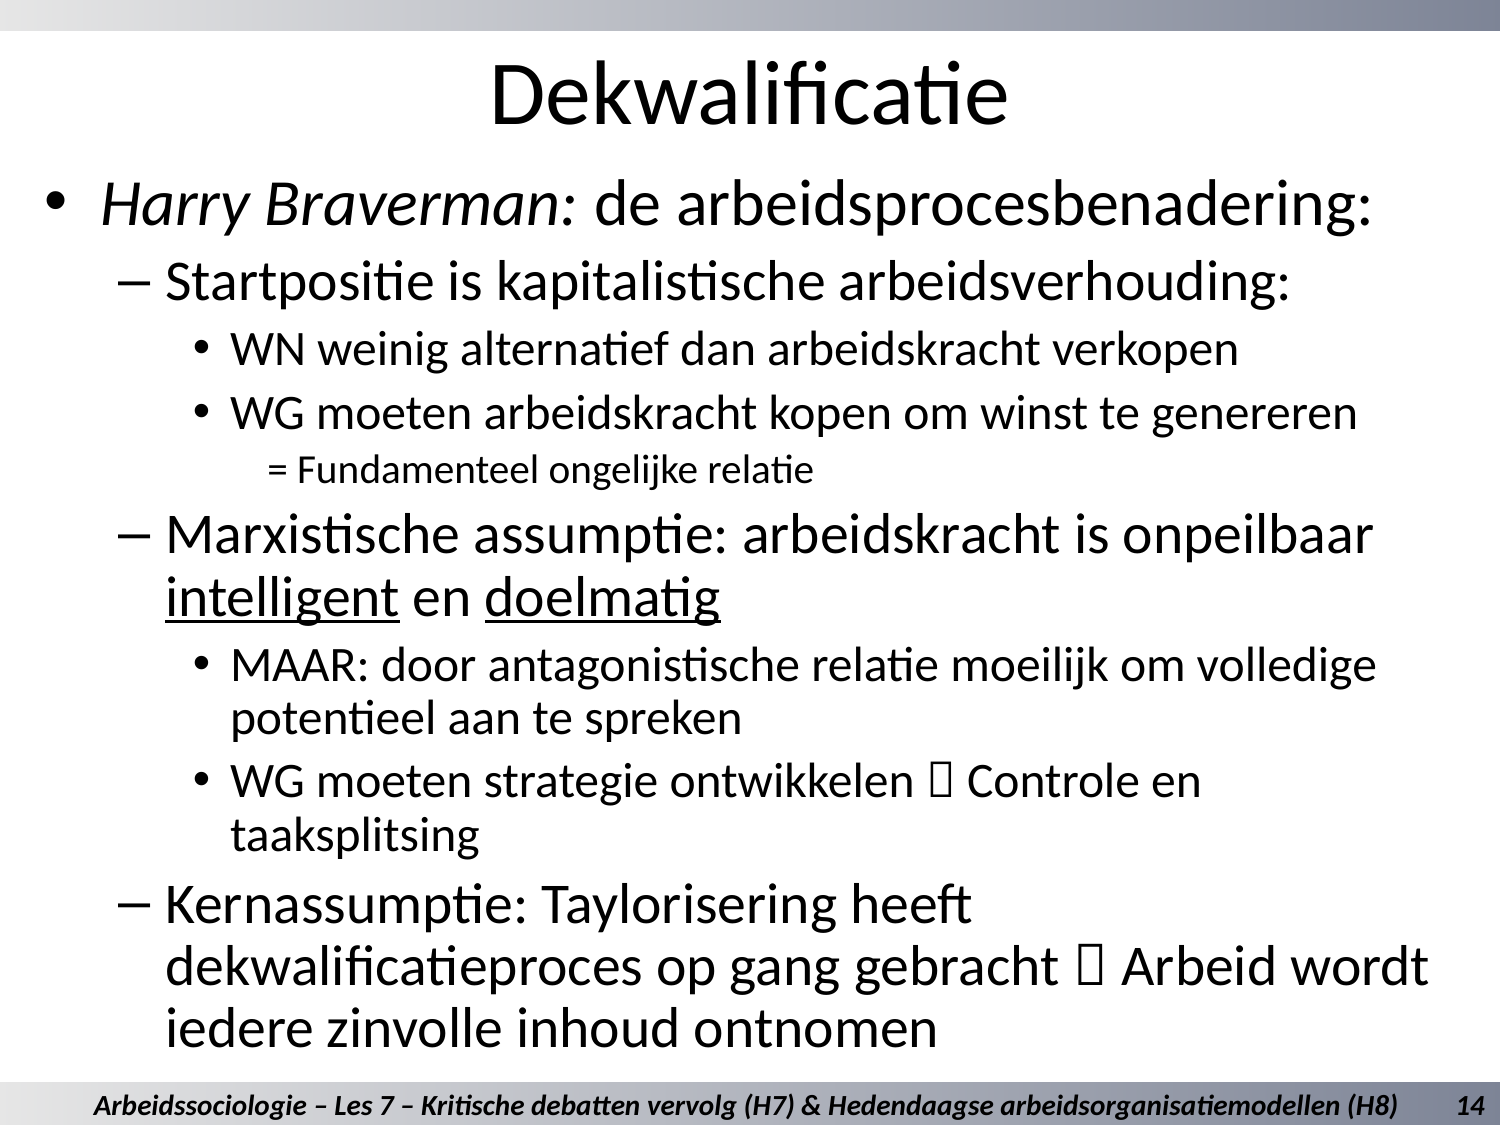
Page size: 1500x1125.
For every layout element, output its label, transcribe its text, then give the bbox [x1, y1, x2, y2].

list Harry Braverman: de arbeidsprocesbenadering: Startpositie is kapitalistische arbeidsverhouding: WN weinig alternatief dan arbeidskracht verkopen WG moeten arbeidskracht kopen om winst te genereren = Fundamenteel ongelijke relatie Marxistische assumptie: arbeidskracht is onpeilbaar intelligent en doelmatig MAAR: door antagonistische relatie moeilijk om volledige potentieel aan te spreken WG moeten strategie ontwikkelen  Controle en taaksplitsing Kernassumptie: Taylorisering heeft dekwalificatieproces op gang gebracht  Arbeid wordt iedere zinvolle inhoud ontnomen [29, 160, 1471, 1071]
footer Arbeidssociologie – Les 7 – Kritische debatten vervolg (H7) & Hedendaagse arbeidsorganisatiemodellen (H8) [0, 1082, 1074, 1125]
text_box 14 [1074, 1082, 1500, 1125]
title Dekwalificatie [0, 31, 1500, 157]
text_box [0, 0, 1500, 31]
